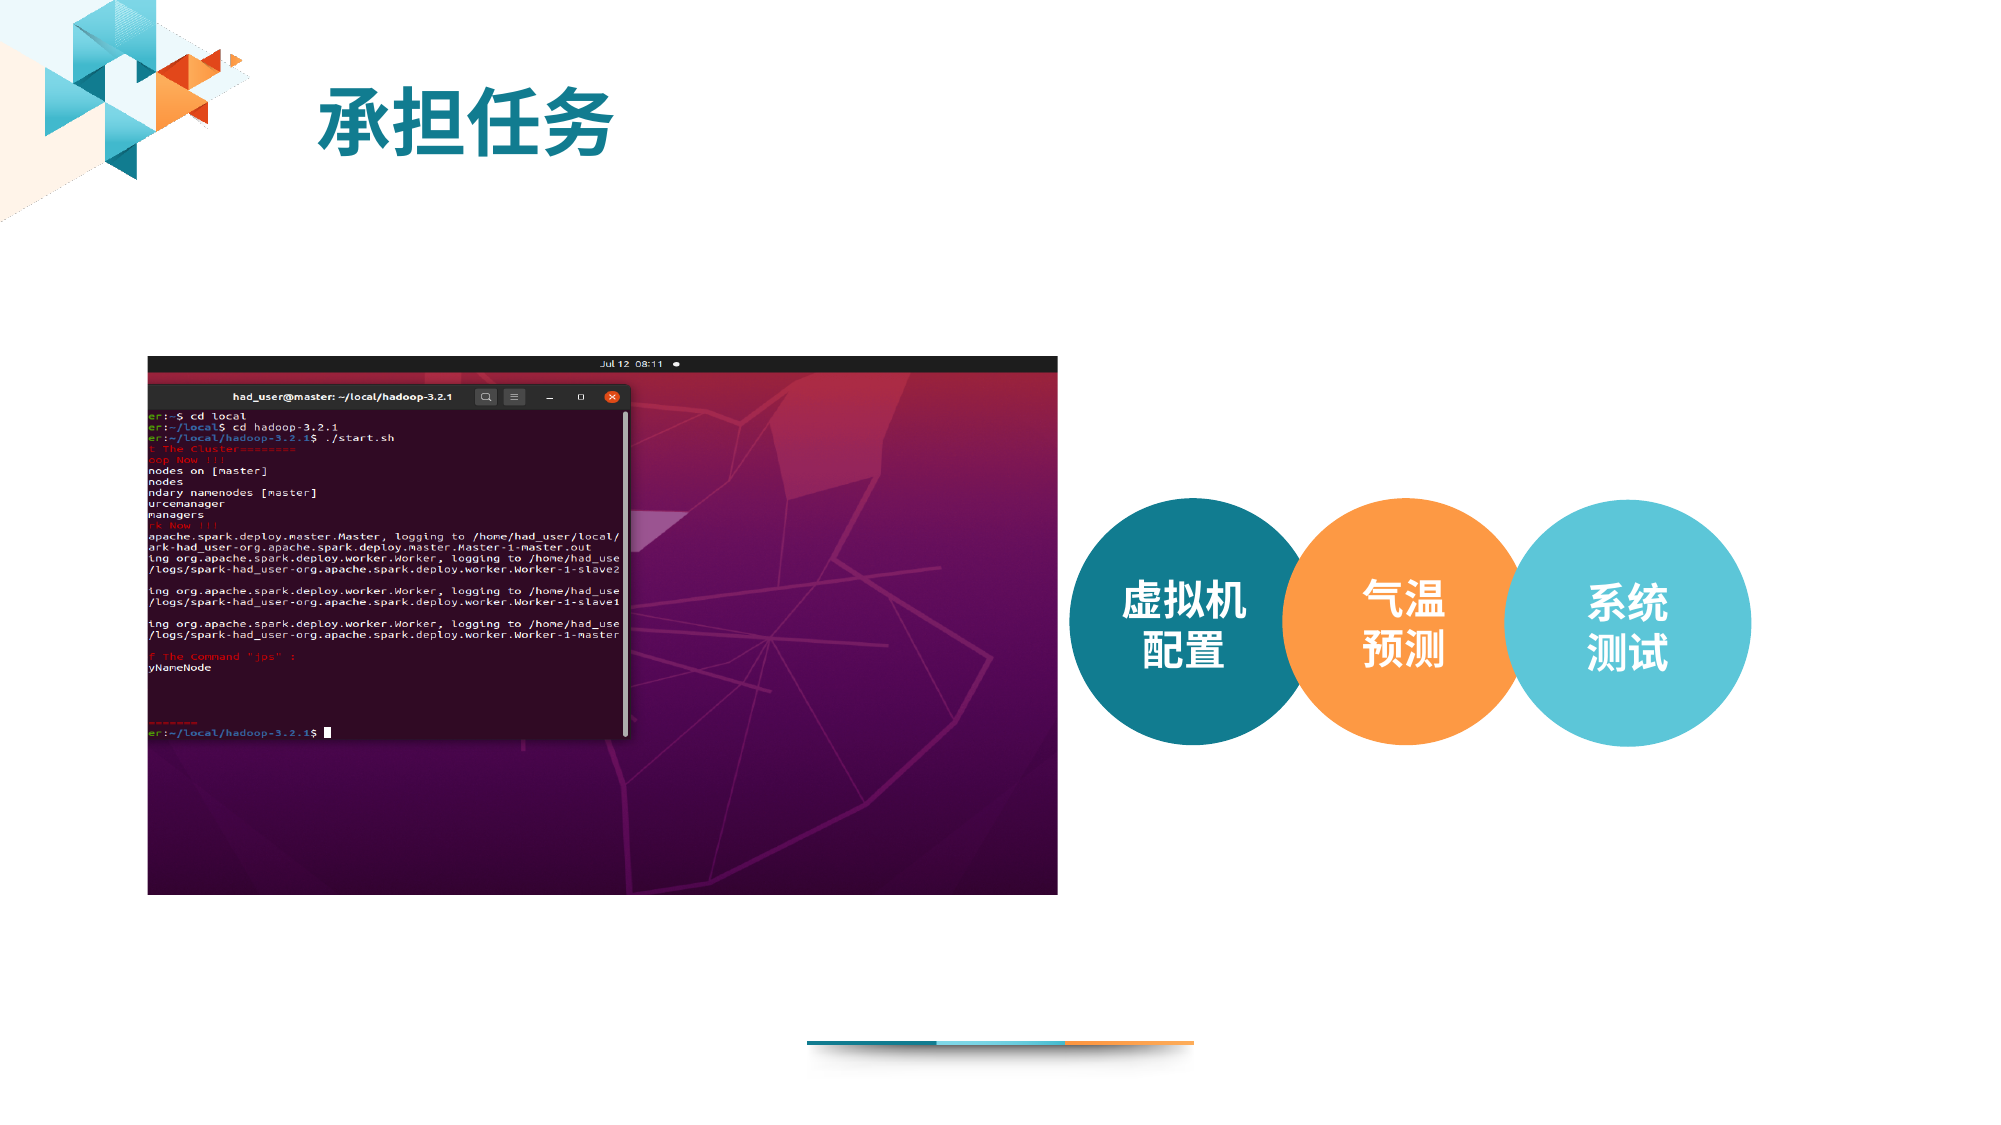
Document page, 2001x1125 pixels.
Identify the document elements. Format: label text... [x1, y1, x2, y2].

text_box [1503, 498, 1753, 748]
text_box [1281, 497, 1517, 747]
picture [0, 0, 250, 222]
text_box 气温 预测 [1347, 565, 1461, 680]
text_box 虚拟机 配置 [1106, 566, 1262, 682]
picture [807, 1041, 1194, 1079]
picture [147, 356, 1058, 895]
text_box 承担任务 [301, 50, 739, 173]
text_box 系统 测试 [1571, 569, 1685, 685]
text_box [1068, 497, 1299, 747]
